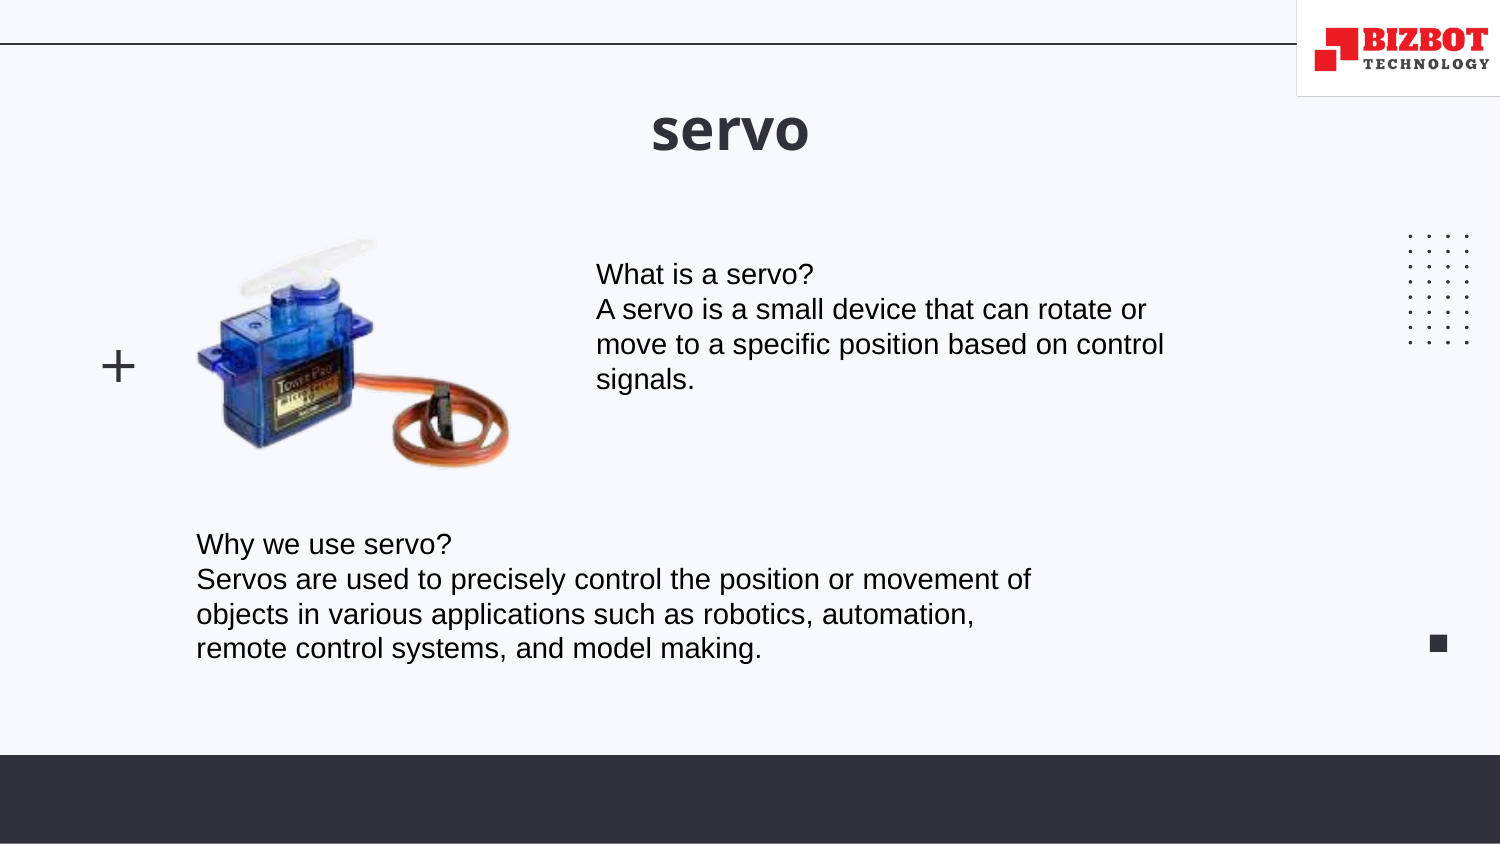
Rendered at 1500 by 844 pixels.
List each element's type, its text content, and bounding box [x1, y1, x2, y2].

text_box What is a servo? A servo is a small device that can rotate or move to a specific position based on control signals. [585, 248, 1183, 403]
picture [124, 185, 582, 518]
text_box Why we use servo? Servos are used to precisely control the position or movement of objects in various applications such as robotics, automation, remote control systems, and model making. [181, 517, 1049, 813]
text_box [1296, 0, 1304, 76]
text_box [0, 173, 1463, 767]
title servo [125, 76, 1338, 172]
picture [1309, 0, 1495, 142]
